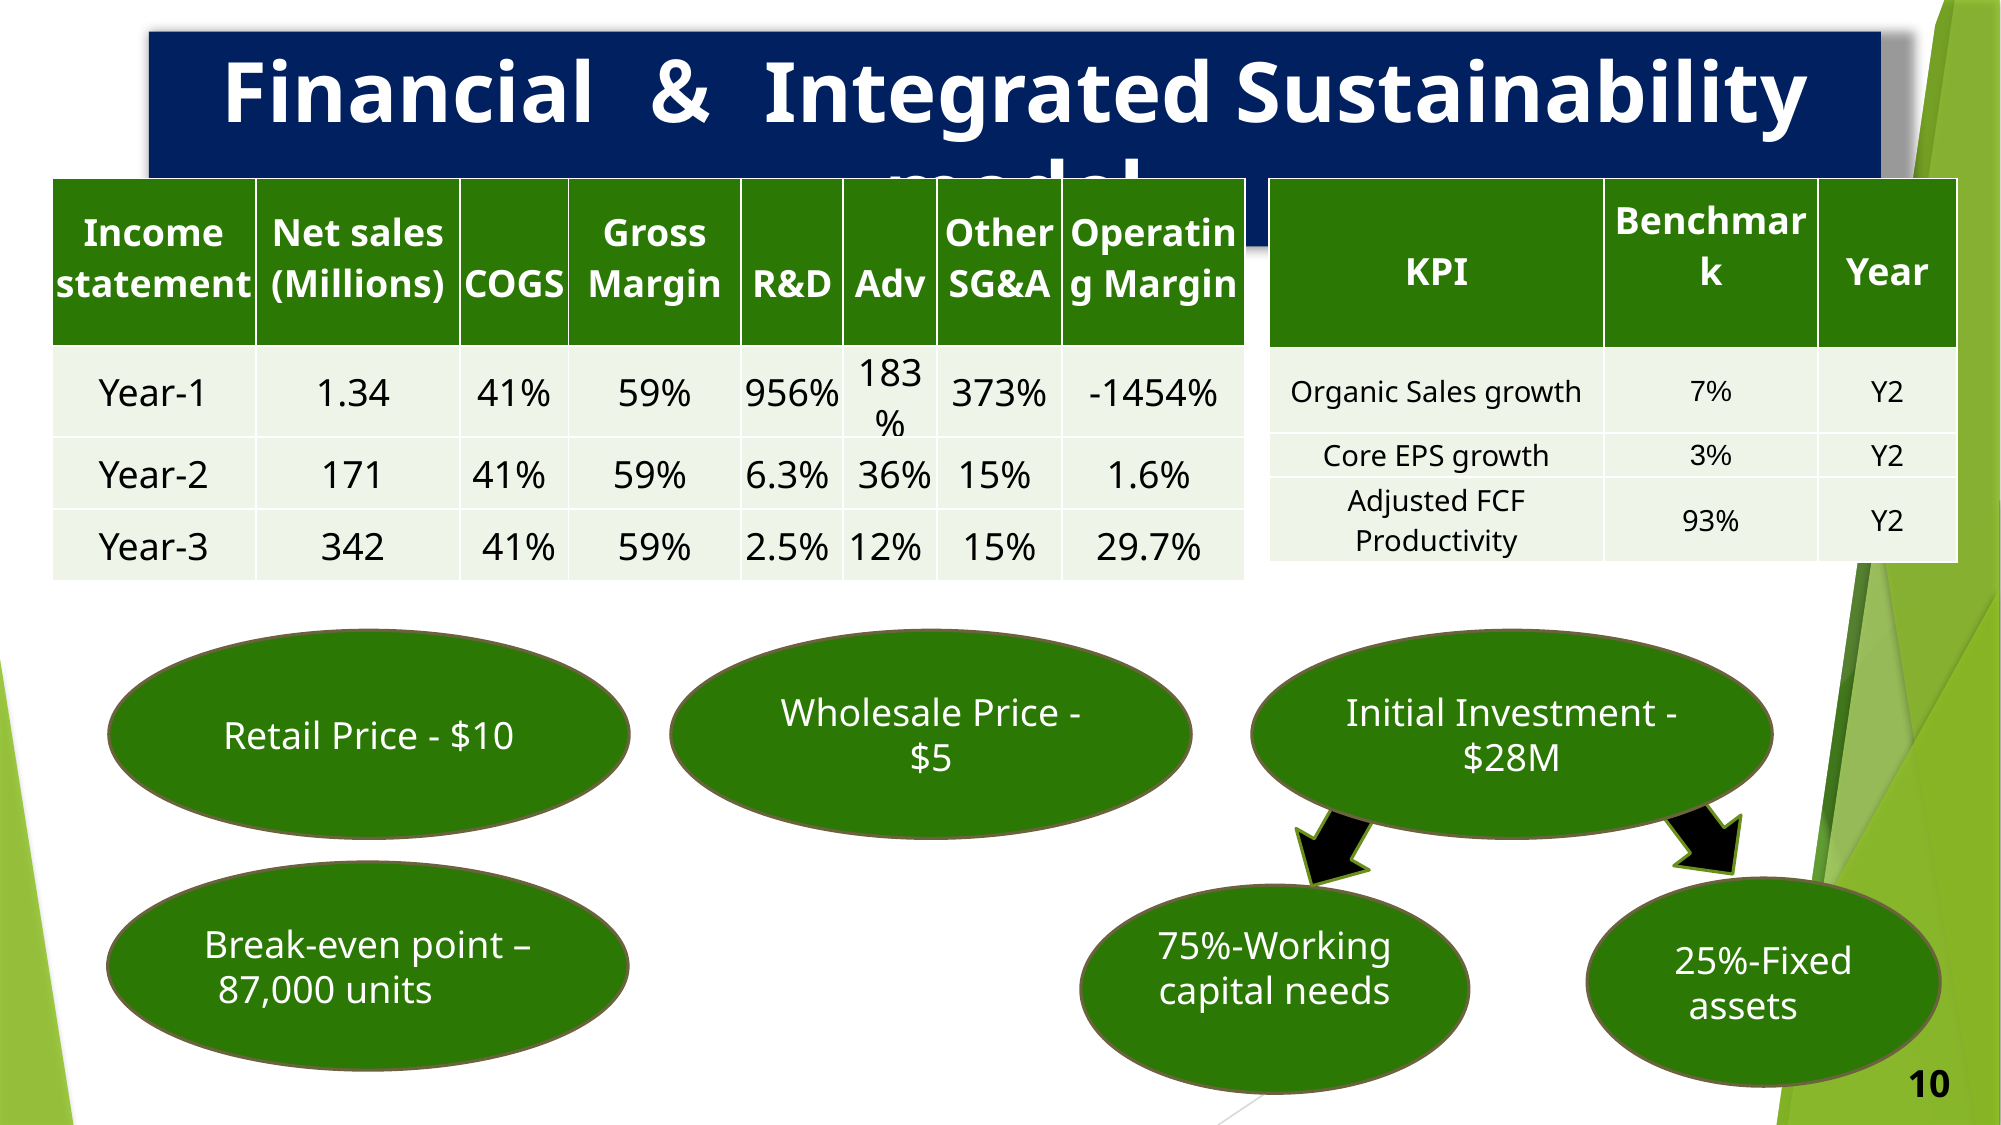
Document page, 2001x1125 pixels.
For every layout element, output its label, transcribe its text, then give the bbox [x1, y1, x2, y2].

table_cell 41% [461, 347, 568, 436]
table_cell 1.6% [1063, 438, 1244, 508]
text_box [1664, 805, 1743, 876]
table_cell 342 [257, 510, 459, 580]
table_header Year [1819, 179, 1956, 347]
text_box [1938, 0, 1946, 22]
table_header Operating Margin [1063, 179, 1244, 345]
table_header Benchmark [1605, 179, 1817, 347]
text_box Retail Price - $10 [107, 628, 631, 840]
text_box [1853, 1052, 1966, 1113]
table_cell 59% [569, 438, 740, 508]
table_cell 41% [461, 510, 568, 580]
table_cell 29.7% [1063, 510, 1244, 580]
table_header Net sales (Millions) [257, 179, 459, 345]
text_box 75%-Working capital needs [1079, 883, 1471, 1095]
table_header Adv [844, 179, 936, 345]
table_cell Y2 [1819, 434, 1956, 476]
table_cell 171 [257, 438, 459, 508]
text_box Initial Investment - $28M [1250, 628, 1774, 840]
text_box Financial ＆ Integrated Sustainability model [148, 31, 1881, 247]
table_cell 59% [569, 347, 740, 436]
table_cell Core EPS growth [1270, 434, 1603, 476]
table_cell Y2 [1819, 348, 1956, 432]
table_cell 15% [938, 510, 1061, 580]
table_cell Organic Sales growth [1270, 348, 1603, 432]
table_cell Year-2 [53, 438, 255, 508]
table_header R&D [742, 179, 842, 345]
table_header COGS [461, 179, 568, 345]
table_cell 956% [742, 347, 842, 436]
table_cell 373% [938, 347, 1061, 436]
table_cell Year-3 [53, 510, 255, 580]
table_cell 2.5% [742, 510, 842, 580]
table_cell Year-1 [53, 347, 255, 436]
table_header Income statement [53, 179, 255, 345]
table_cell 59% [569, 510, 740, 580]
table_cell 7% [1605, 348, 1817, 432]
table_cell 183% [844, 347, 936, 436]
table_cell 1.34 [257, 347, 459, 436]
text_box 25%-Fixed assets [1585, 876, 1942, 1088]
table_cell Adjusted FCF Productivity [1270, 478, 1603, 561]
table_cell 6.3% [742, 438, 842, 508]
table_cell 15% [938, 438, 1061, 508]
table_cell -1454% [1063, 347, 1244, 436]
text_box [1294, 810, 1373, 888]
table_cell 93% [1605, 478, 1817, 561]
table_cell 3% [1605, 434, 1817, 476]
text_box Break-even point –87,000 units [106, 860, 630, 1072]
table_cell Y2 [1819, 478, 1956, 561]
table_cell 41% [461, 438, 568, 508]
text_box [1467, 0, 1941, 106]
table_cell 36% [844, 438, 936, 508]
text_box [1308, 563, 1860, 1125]
table_header Other SG&A [938, 179, 1061, 345]
table_cell 12% [844, 510, 936, 580]
table_header KPI [1270, 179, 1603, 347]
text_box Wholesale Price - $5 [669, 628, 1193, 840]
table_header Gross Margin [569, 179, 740, 345]
